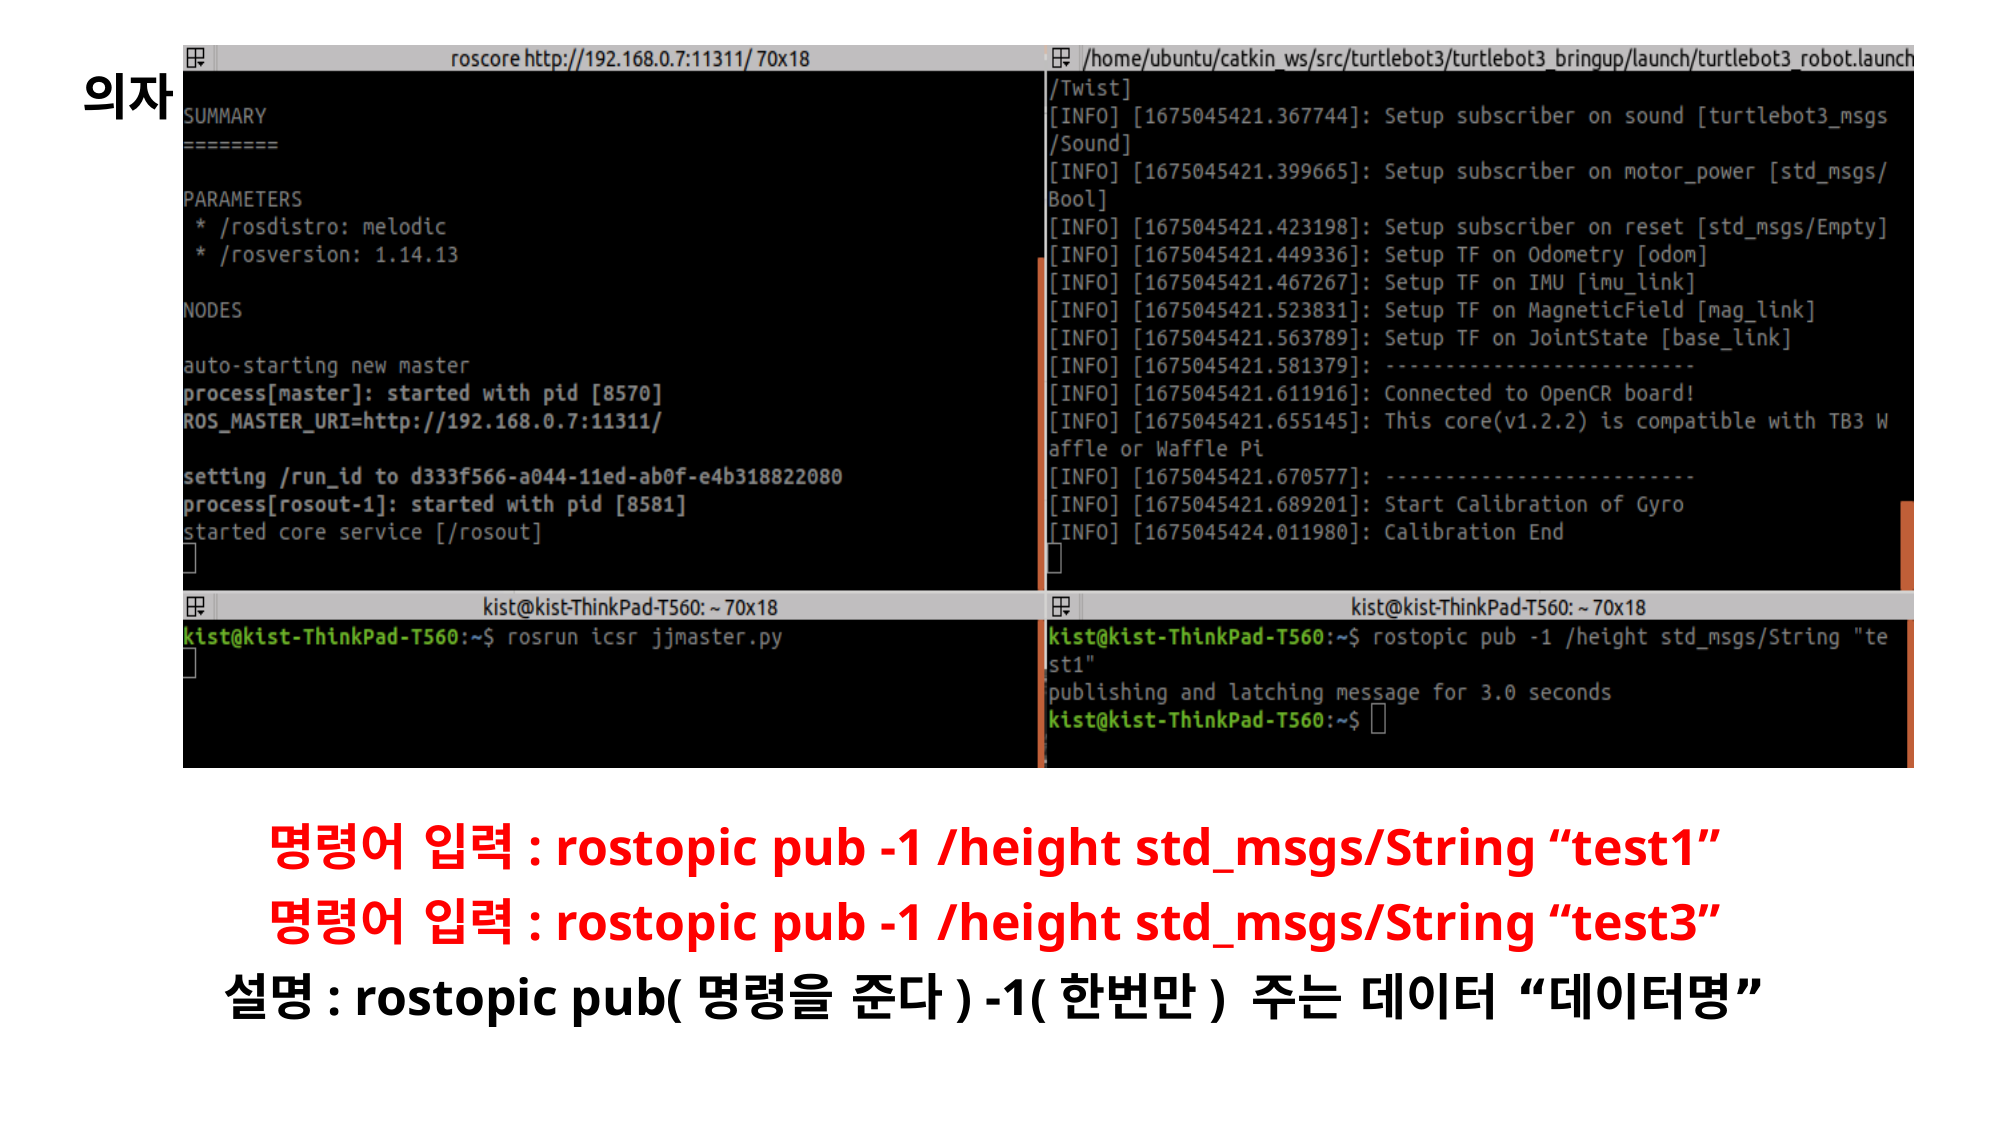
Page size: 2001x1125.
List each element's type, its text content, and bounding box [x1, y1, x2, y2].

text_box 명령어 입력: rostopic pub -1 /height std_msgs/String “test1” 명령어 입력: rostopic pub -1 /height std_msgs/String “test3” 설명: rostopic pub(명령을 준다) -1(한번만) 주는 데이터 “데이터명” [177, 815, 1813, 1087]
picture [182, 44, 1914, 768]
text_box 의자 [37, 65, 176, 337]
